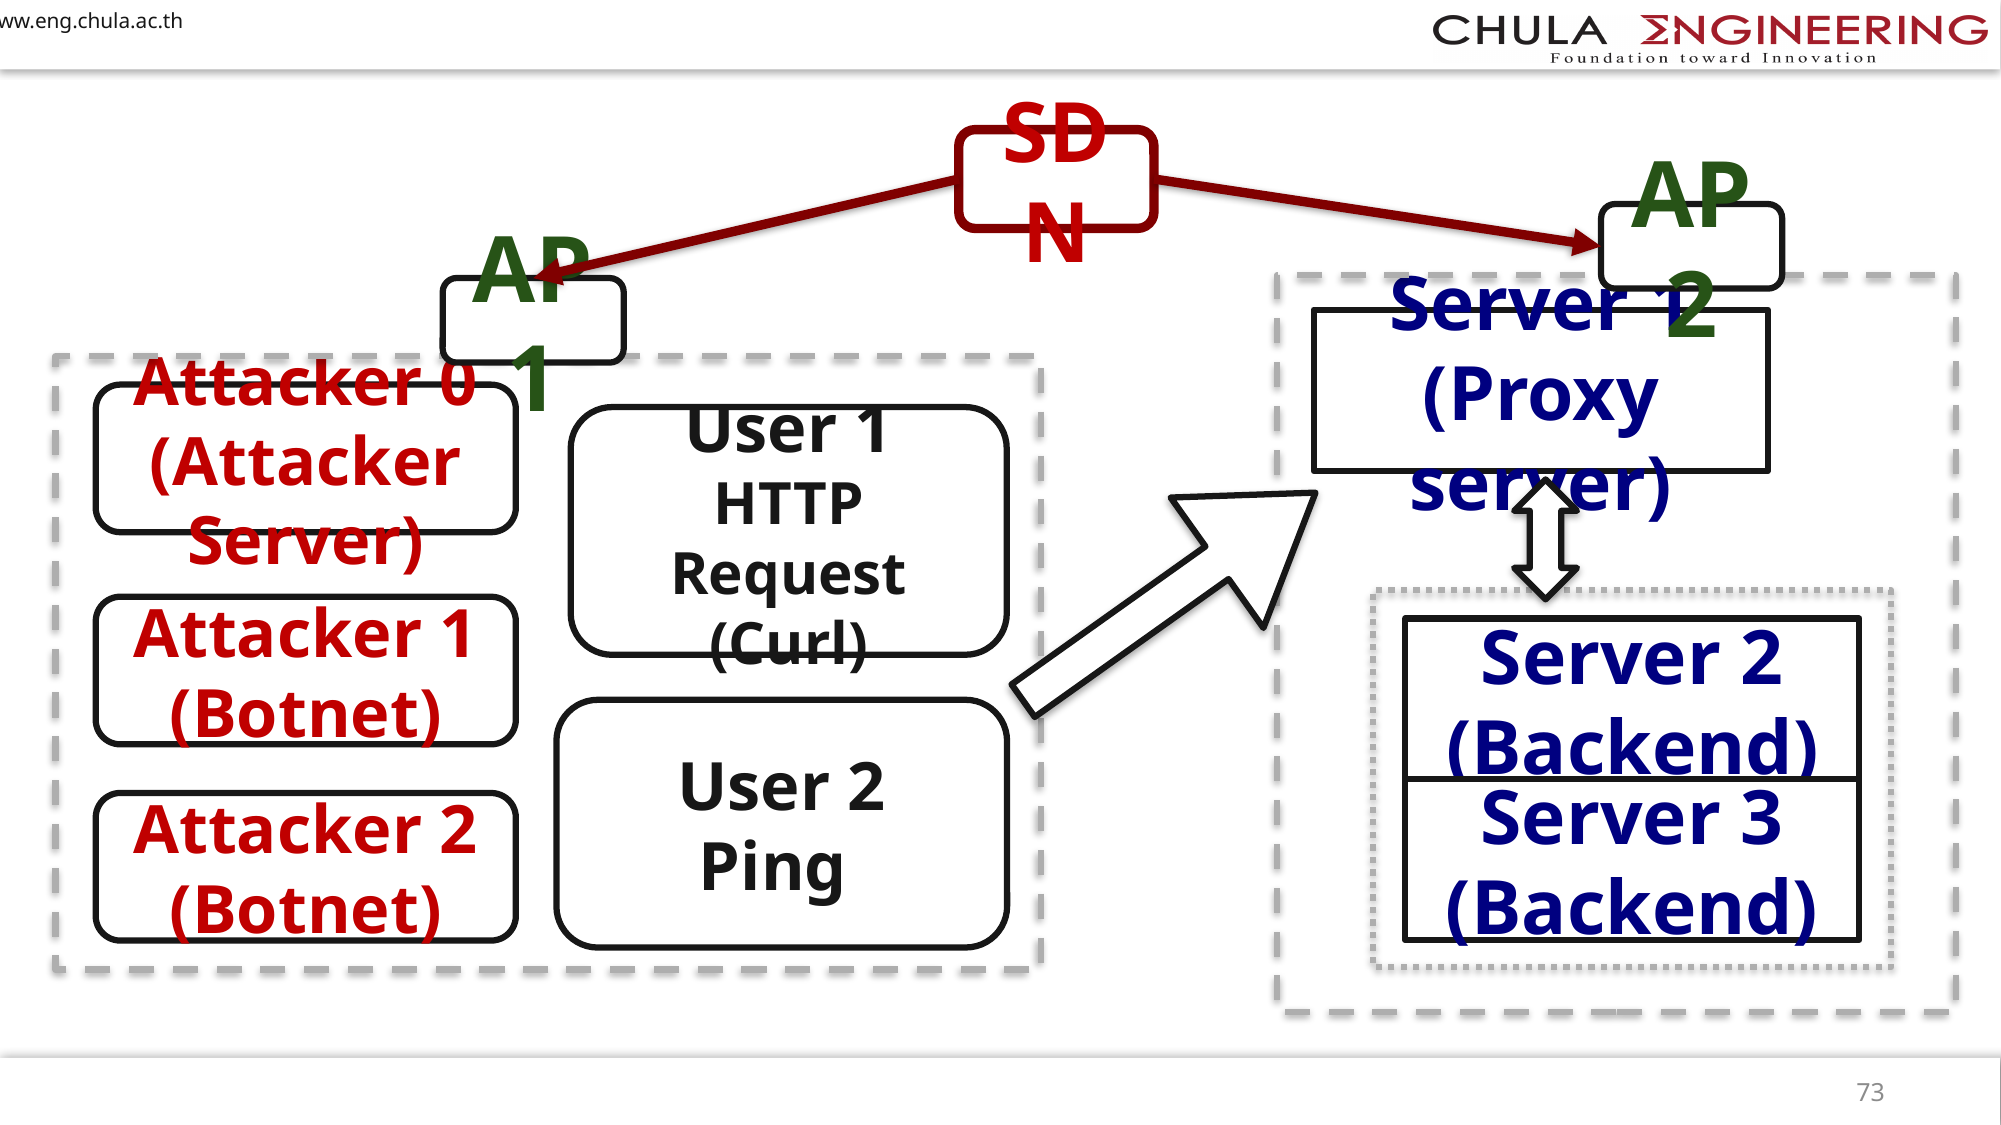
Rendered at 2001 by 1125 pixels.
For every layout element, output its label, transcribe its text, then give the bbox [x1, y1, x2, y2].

text_box [1046, 493, 1271, 710]
slide_number 73 [1433, 1063, 1900, 1123]
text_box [55, 277, 1042, 970]
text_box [1276, 203, 1956, 1012]
text_box SDN [956, 127, 1157, 231]
picture [1433, 15, 1988, 63]
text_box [1153, 178, 1602, 247]
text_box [532, 178, 959, 279]
